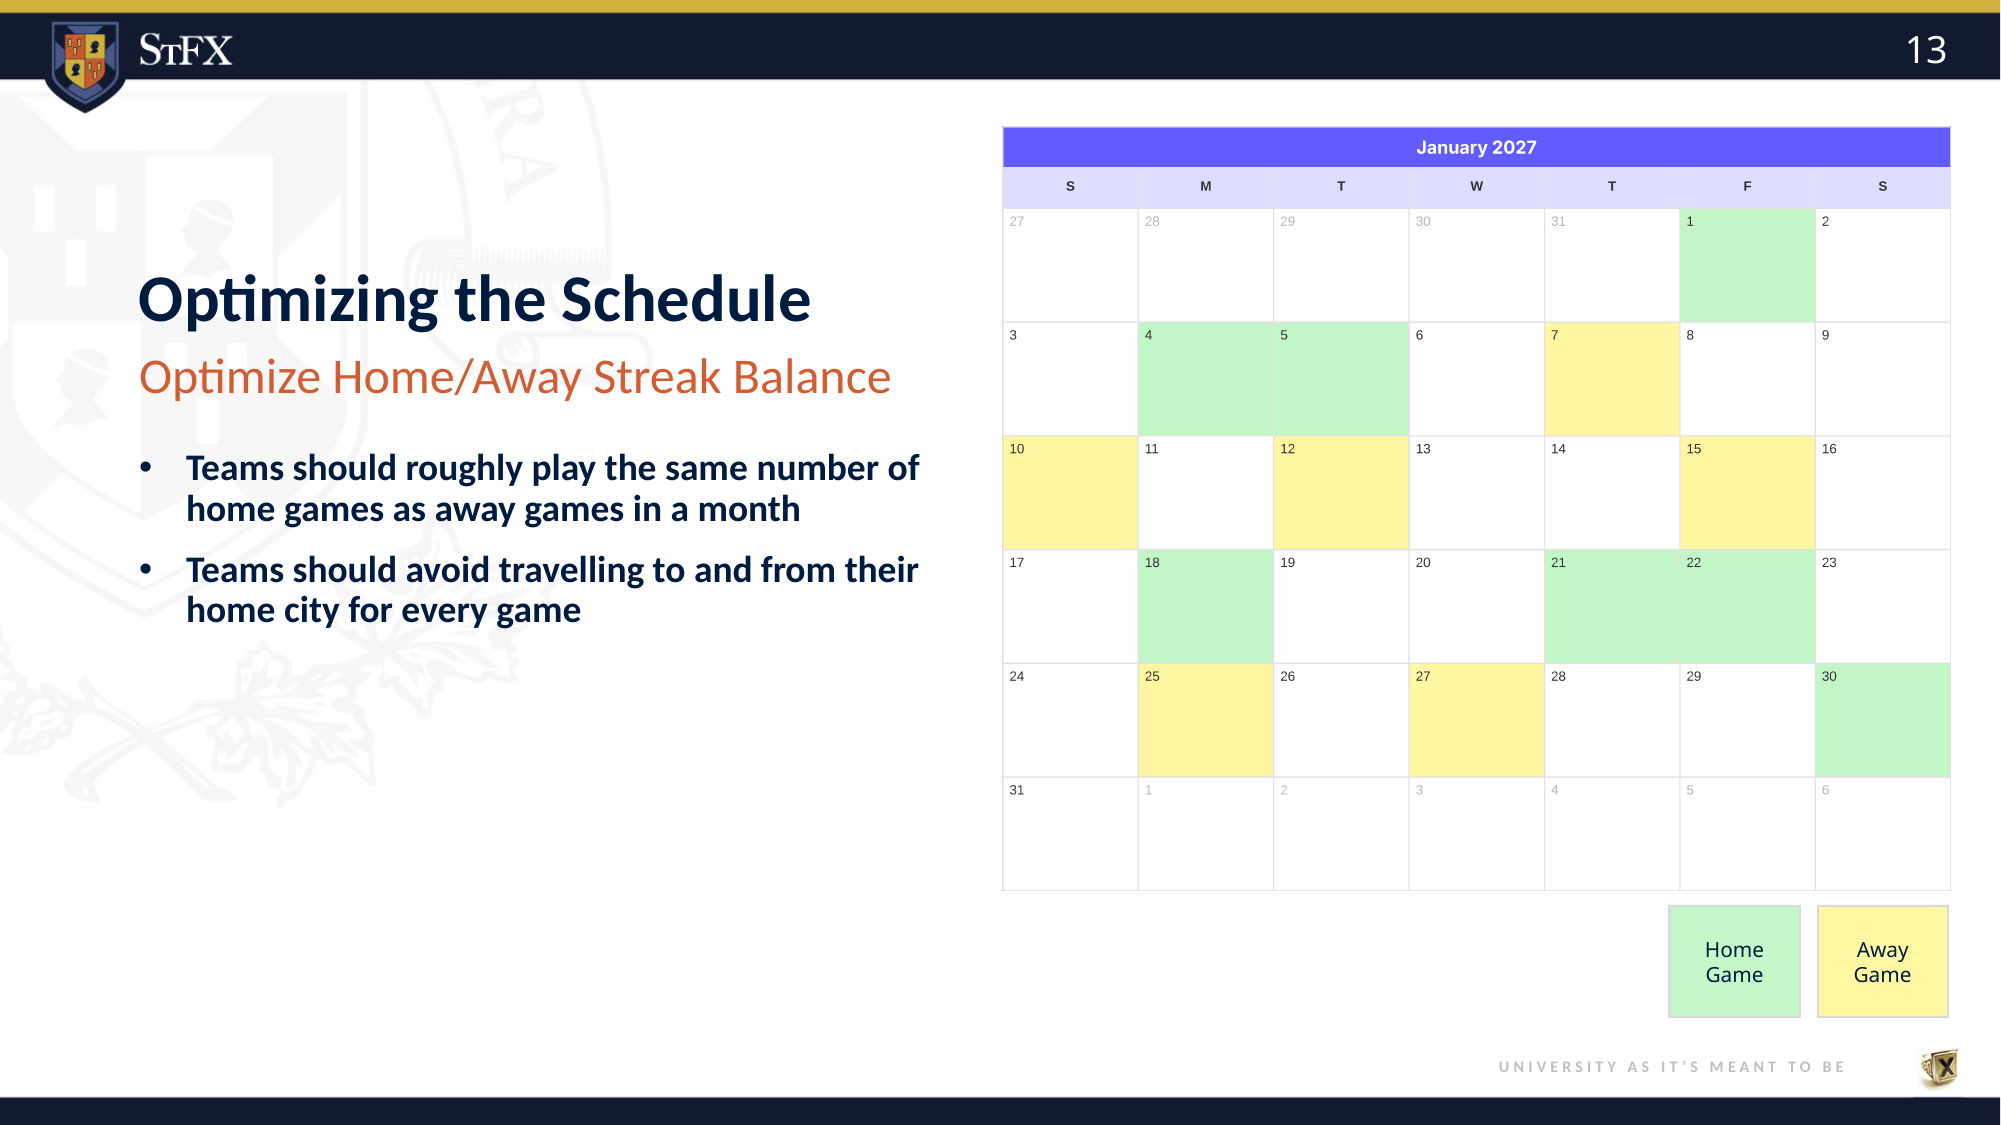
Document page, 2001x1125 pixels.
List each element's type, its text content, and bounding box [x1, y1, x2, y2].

list Teams should roughly play the same number of home games as away games in a month Teams should avoid travelling to and from their home city for every game [124, 440, 980, 1030]
list Optimize Home/Away Streak Balance [124, 343, 1002, 441]
picture [0, 0, 2001, 1125]
title Optimizing the Schedule [124, 157, 1002, 343]
text_box 13 [1862, 18, 1963, 79]
text_box Home Game [1668, 905, 1801, 1018]
text_box Away Game [1817, 905, 1949, 1018]
